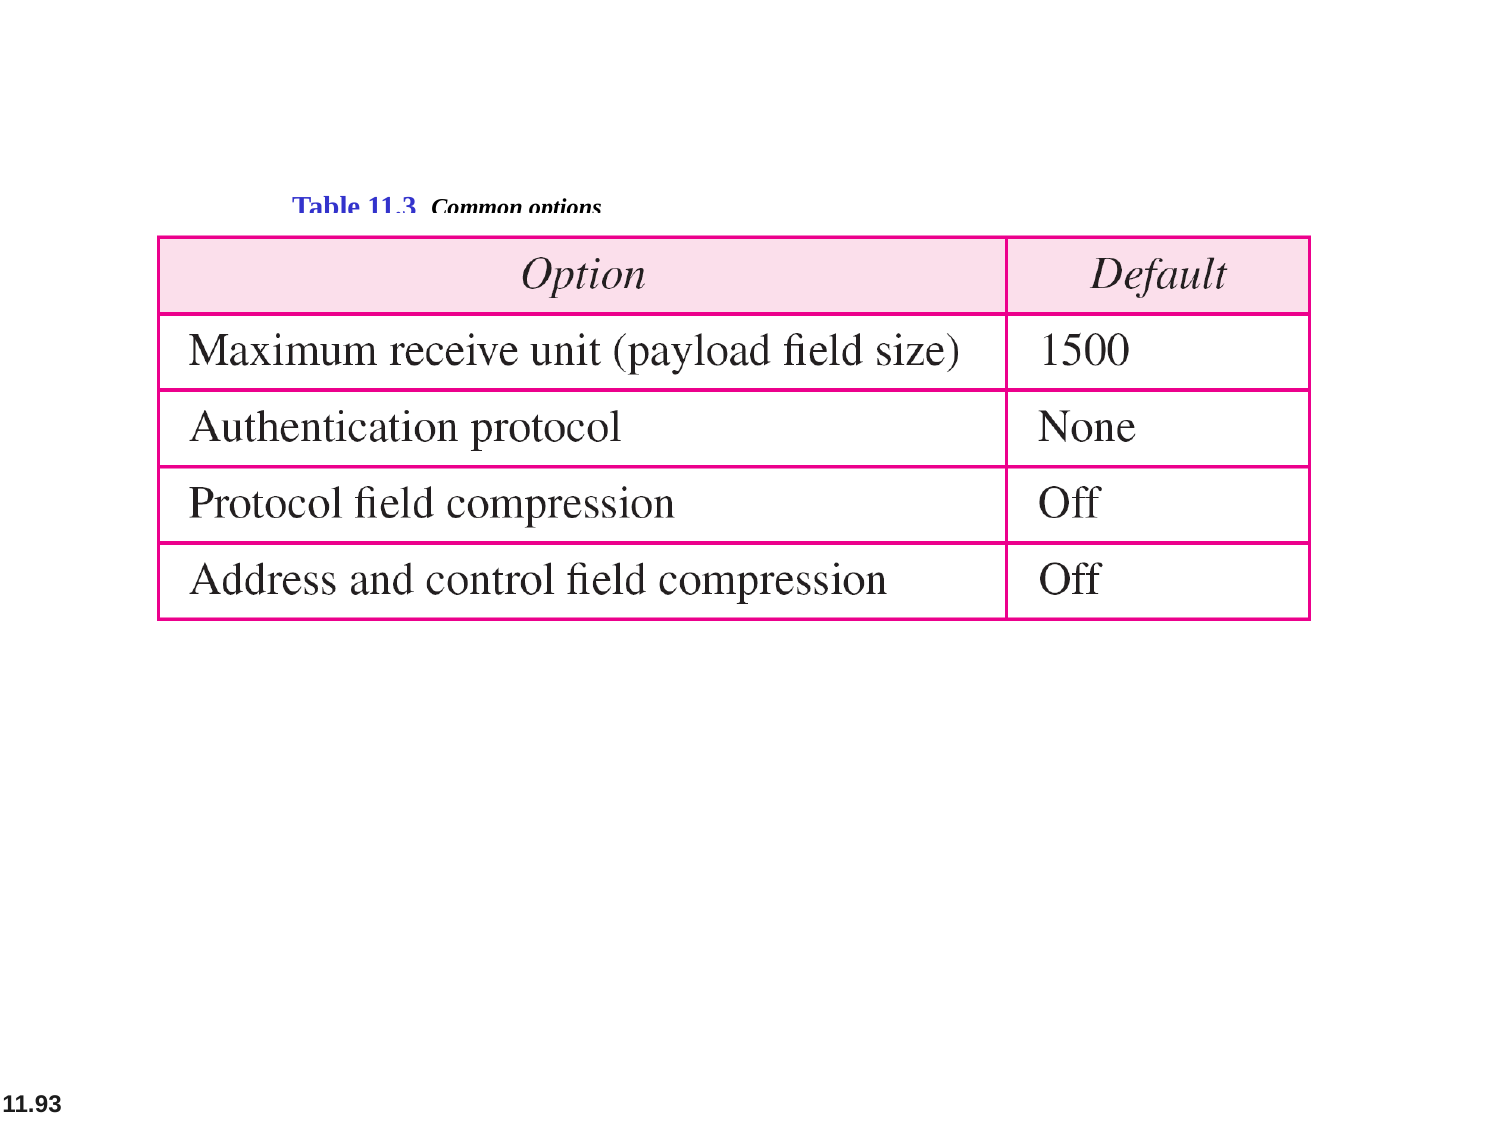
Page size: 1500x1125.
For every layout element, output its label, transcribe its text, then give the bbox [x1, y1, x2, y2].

slide_number 11.93 [0, 1050, 300, 1125]
picture [111, 213, 1388, 675]
text_box Table 11.3 Common options [277, 149, 618, 213]
